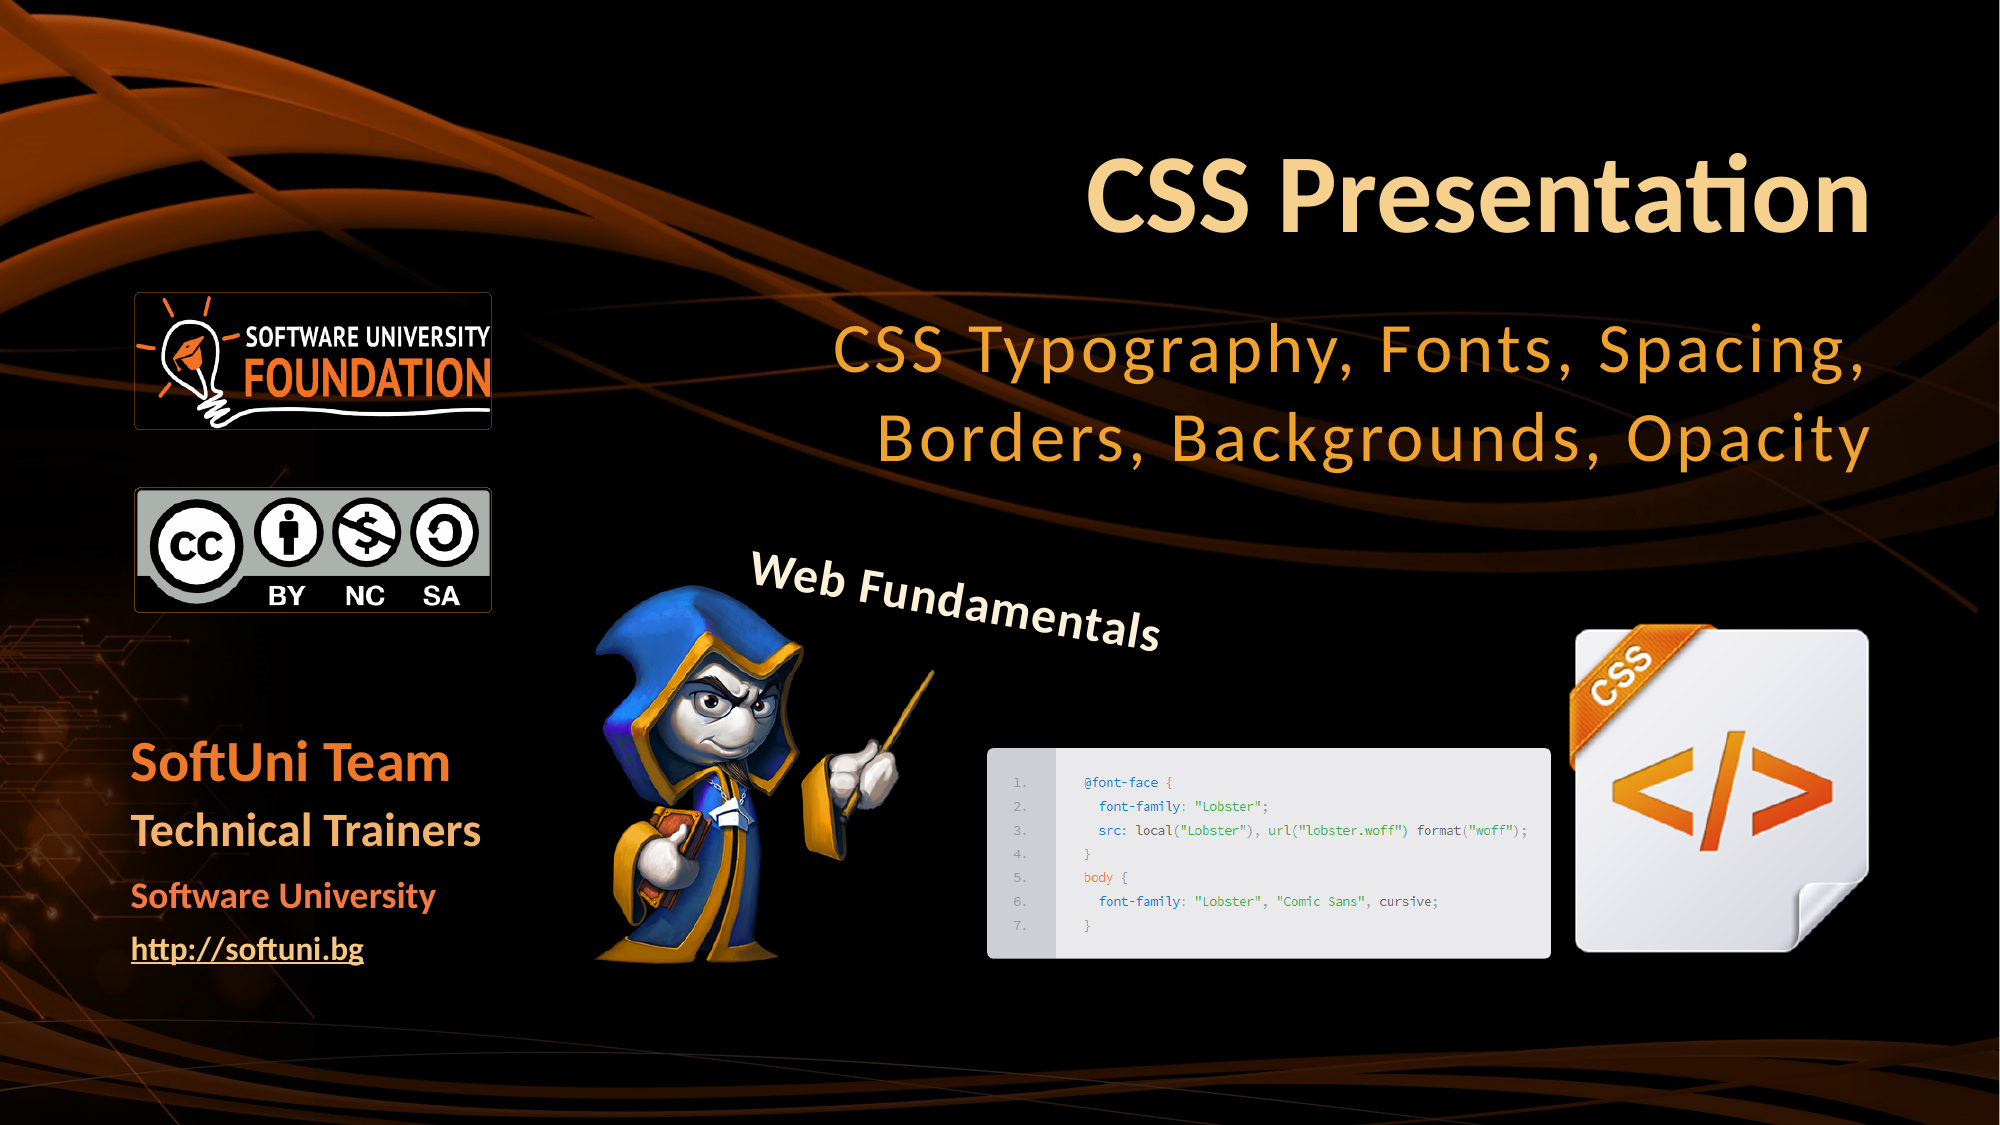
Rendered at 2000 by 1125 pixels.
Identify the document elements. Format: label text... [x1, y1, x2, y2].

list Technical Trainers [124, 789, 587, 862]
list Software University [124, 862, 587, 918]
text_box Web Fundamentals [732, 533, 1194, 675]
title CSS Presentation [662, 99, 1874, 293]
picture [0, 0, 2000, 1125]
list SoftUni Team [124, 712, 587, 789]
list http://softuni.bg [124, 918, 648, 973]
subtitle CSS Typography, Fonts, Spacing, Borders, Backgrounds, Opacity [599, 297, 1874, 513]
